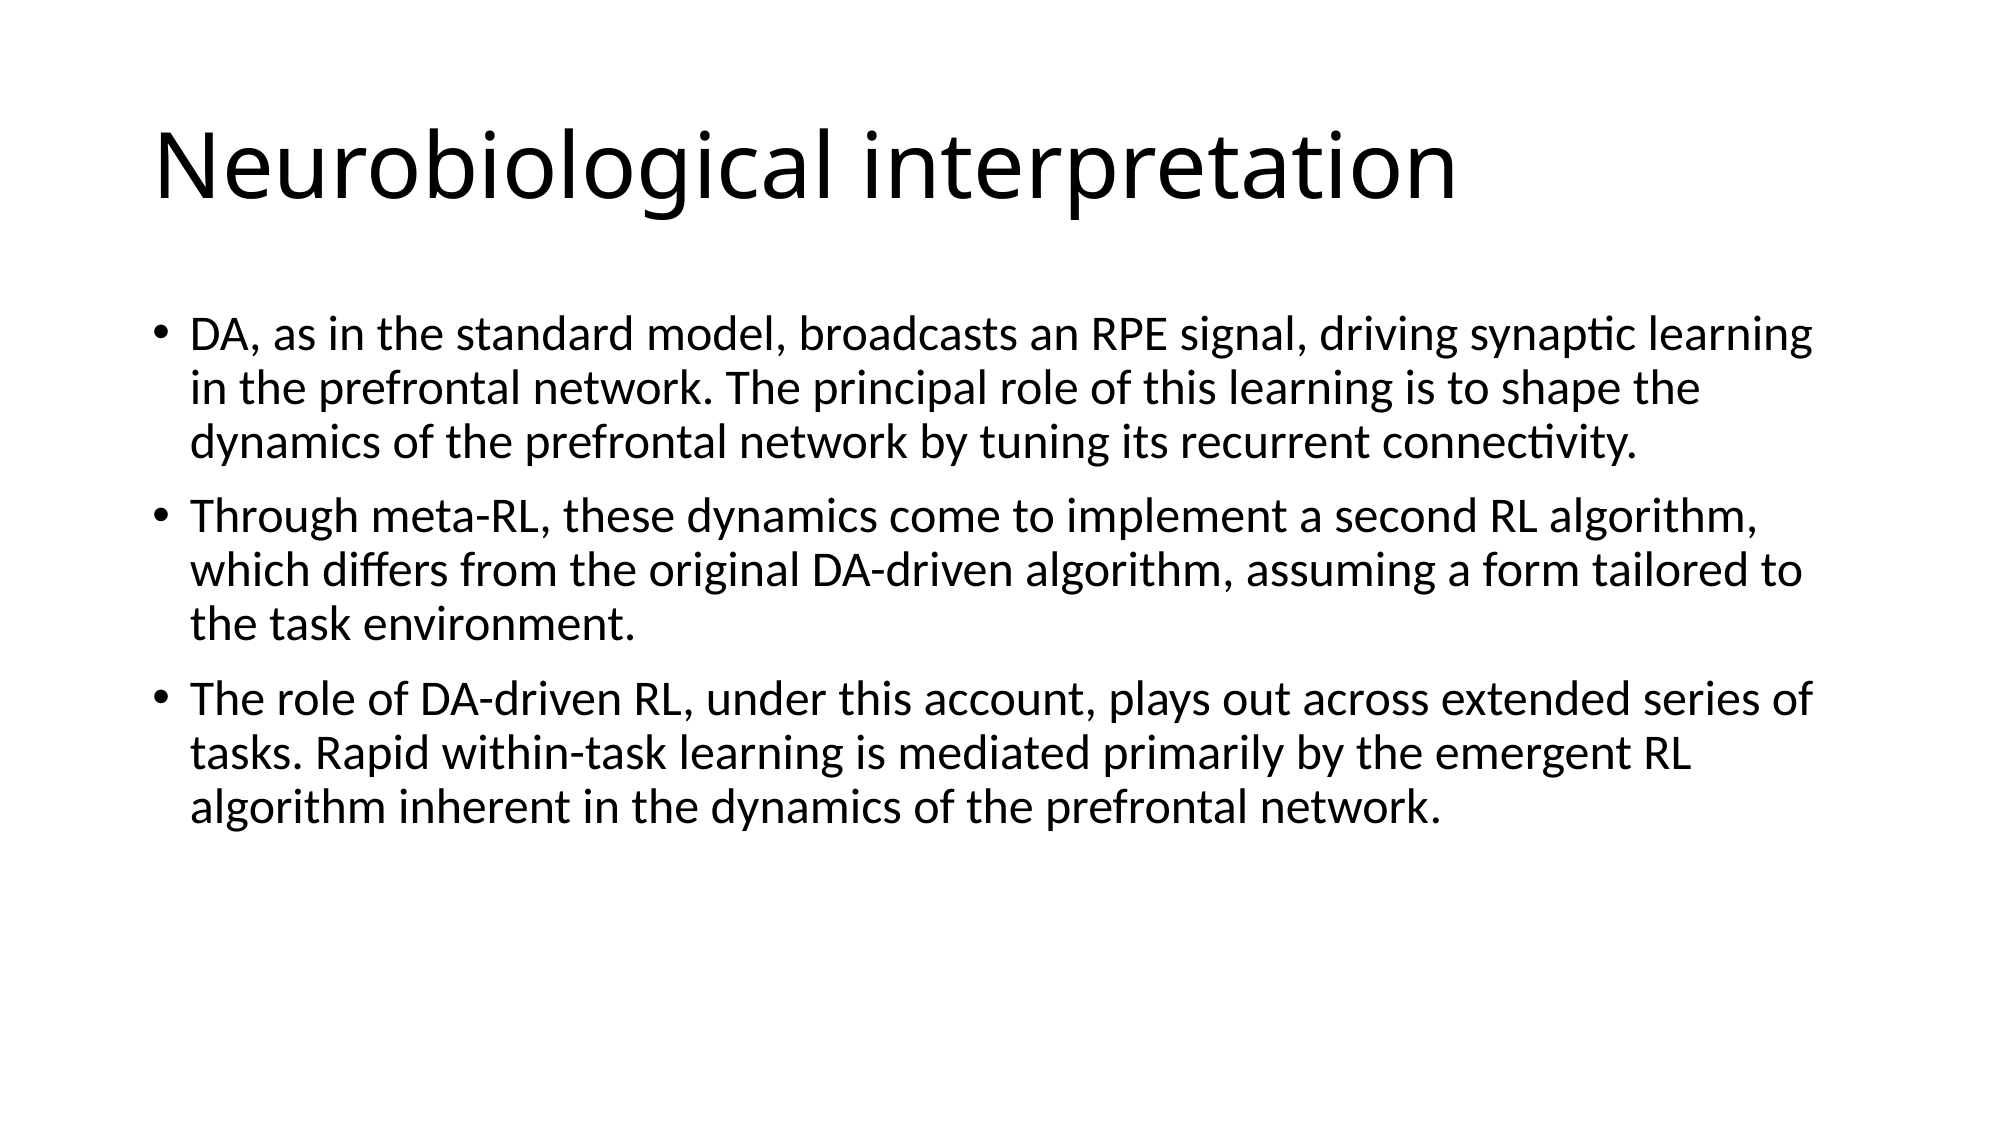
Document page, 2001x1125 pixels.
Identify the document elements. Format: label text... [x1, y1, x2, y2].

title Neurobiological interpretation [137, 59, 1863, 278]
list DA, as in the standard model, broadcasts an RPE signal, driving synaptic learning in the prefrontal network. The principal role of this learning is to shape the dynamics of the prefrontal network by tuning its recurrent connectivity. Through meta-RL, these dynamics come to implement a second RL algorithm, which differs from the original DA-driven algorithm, assuming a form tailored to the task environment. The role of DA-driven RL, under this account, plays out across extended series of tasks. Rapid within-task learning is mediated primarily by the emergent RL algorithm inherent in the dynamics of the prefrontal network. [137, 299, 1863, 1014]
